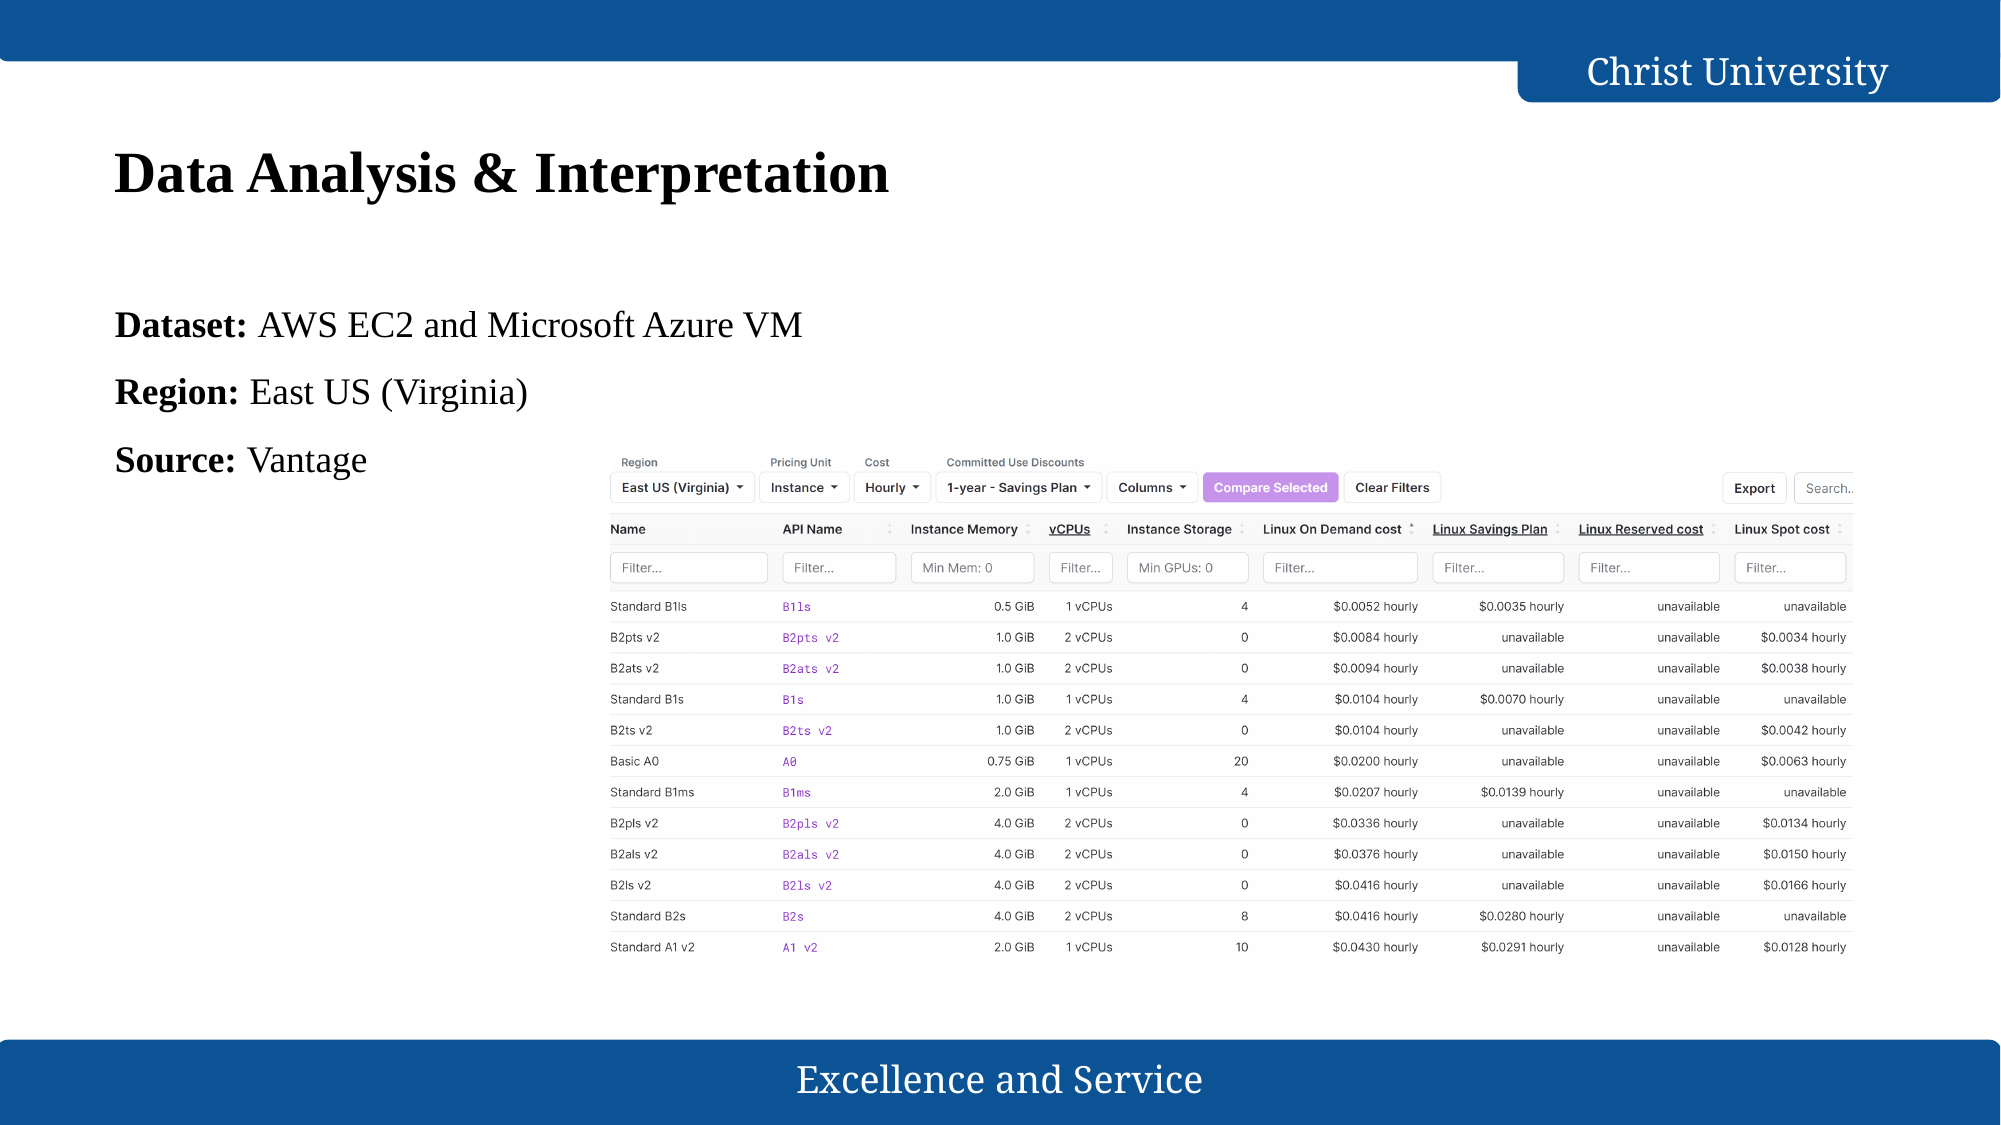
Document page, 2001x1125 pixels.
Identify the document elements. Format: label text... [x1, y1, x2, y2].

picture [610, 441, 1853, 957]
list Dataset: AWS EC2 and Microsoft Azure VM Region: East US (Virginia) Source: Vantage [99, 262, 1906, 1000]
title Data Analysis & Interpretation [99, 100, 1900, 220]
